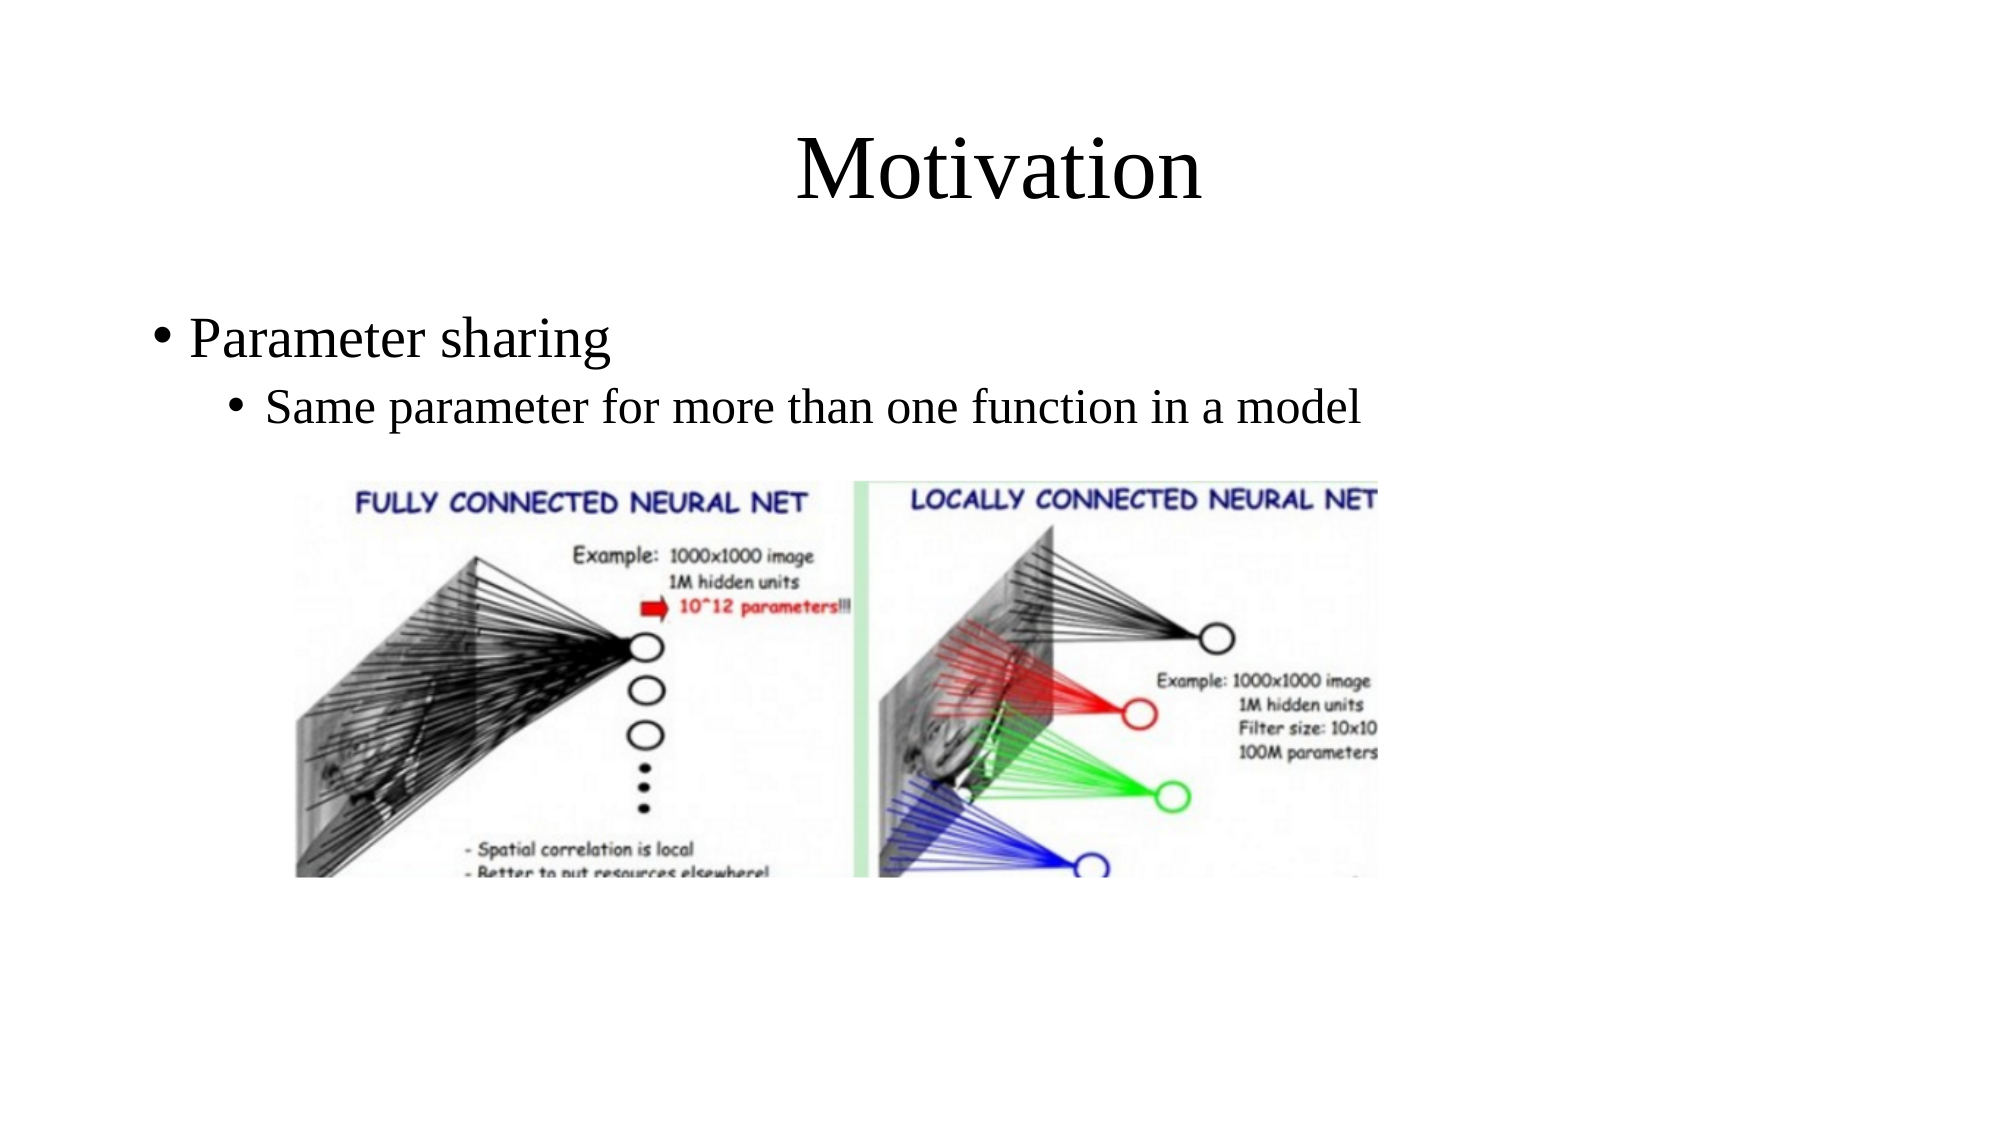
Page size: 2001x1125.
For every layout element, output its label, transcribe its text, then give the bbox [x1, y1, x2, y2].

title Motivation [137, 59, 1863, 278]
picture [277, 468, 1441, 888]
list Parameter sharing Same parameter for more than one function in a model [137, 299, 1863, 1014]
